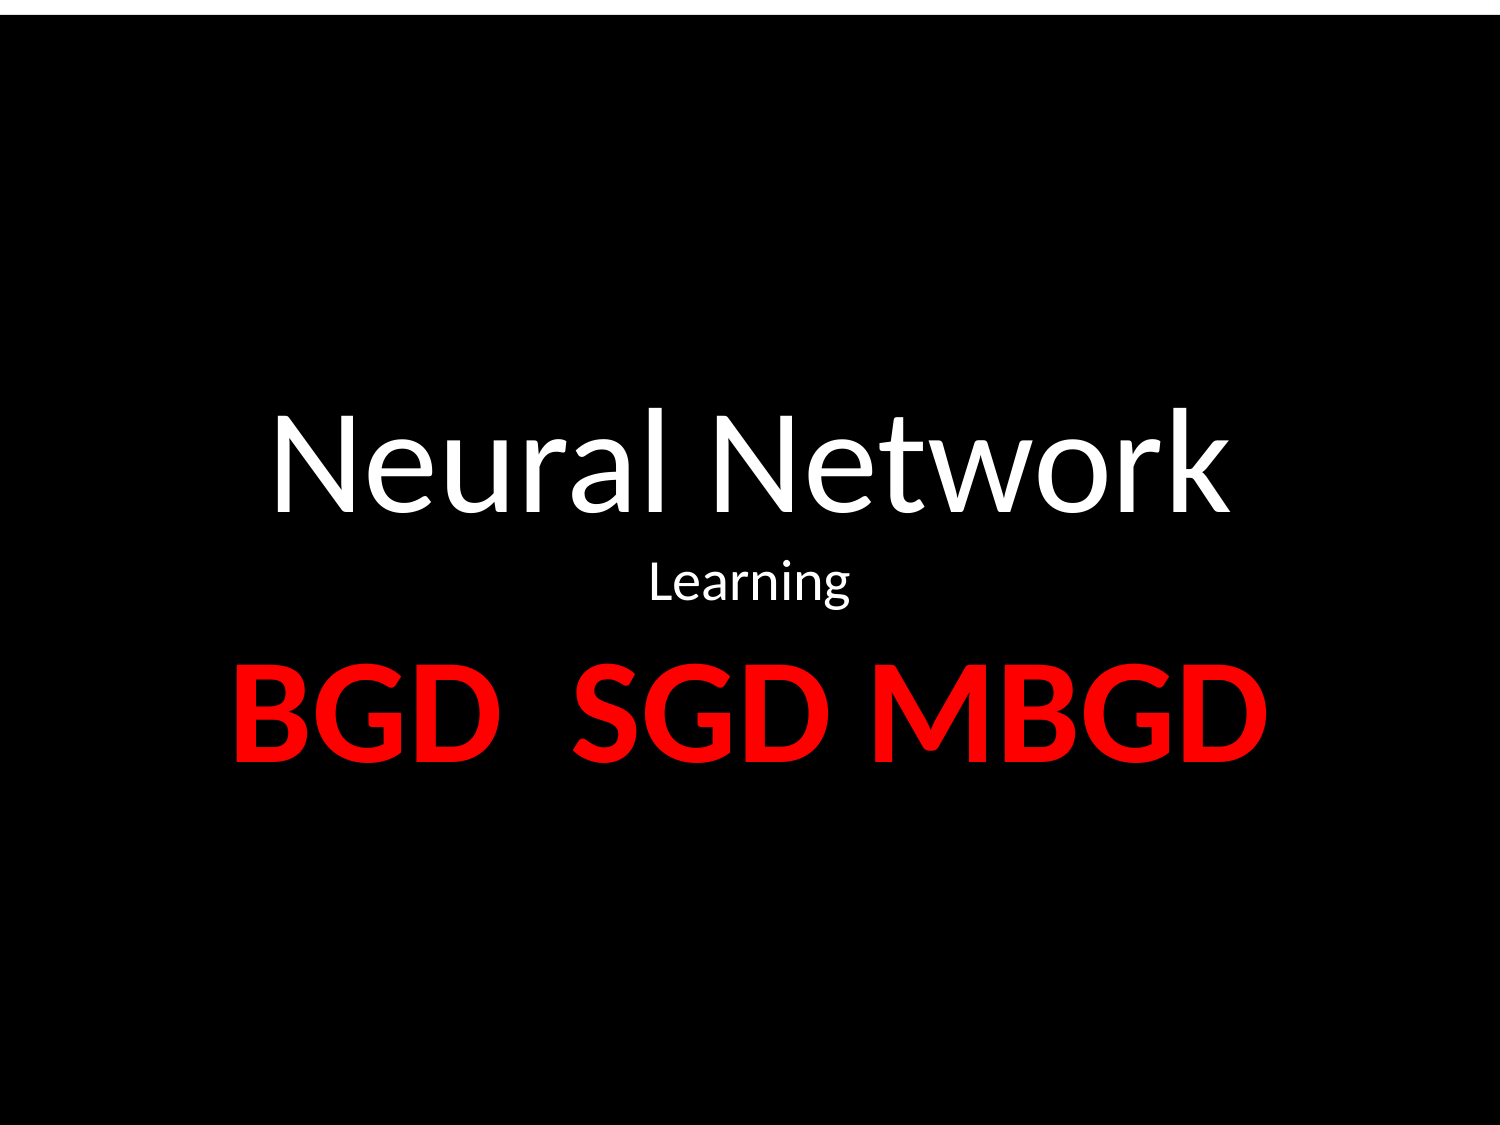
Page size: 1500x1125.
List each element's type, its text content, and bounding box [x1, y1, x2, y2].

text_box Neural Network Learning BGD SGD MBGD [0, 14, 1500, 1125]
